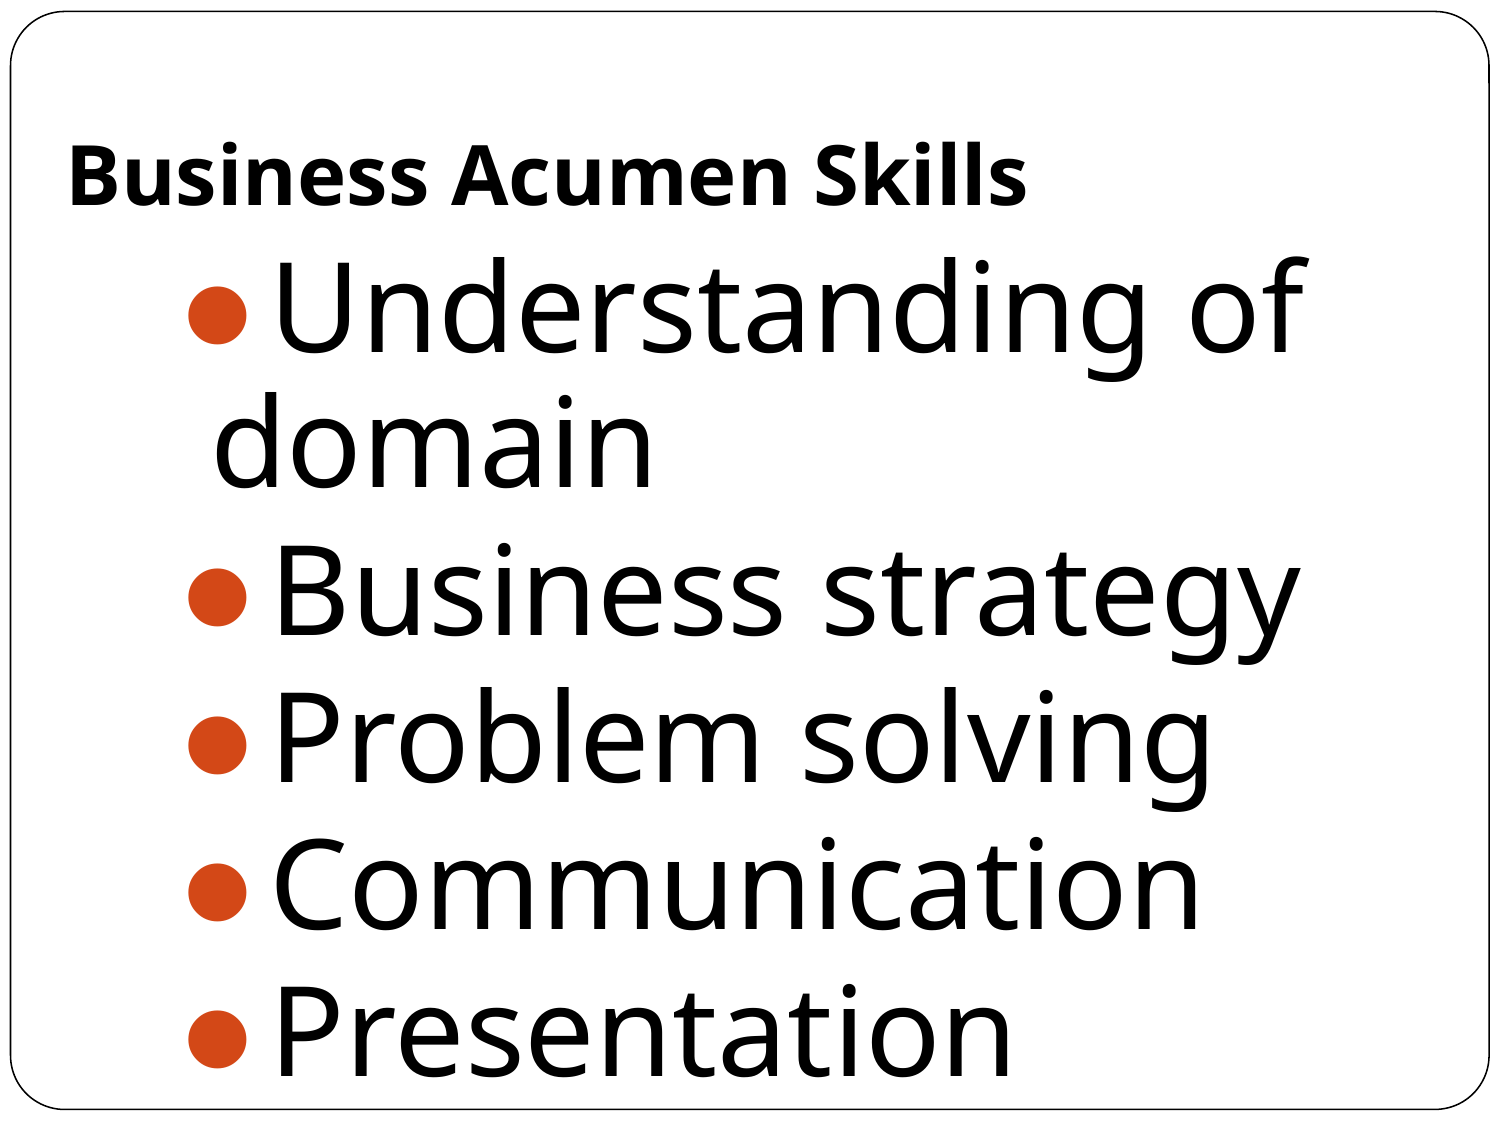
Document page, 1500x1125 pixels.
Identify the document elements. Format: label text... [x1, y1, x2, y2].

title Business Acumen Skills [50, 50, 1325, 238]
list Understanding of domain Business strategy Problem solving Communication Presentation [150, 237, 1425, 988]
